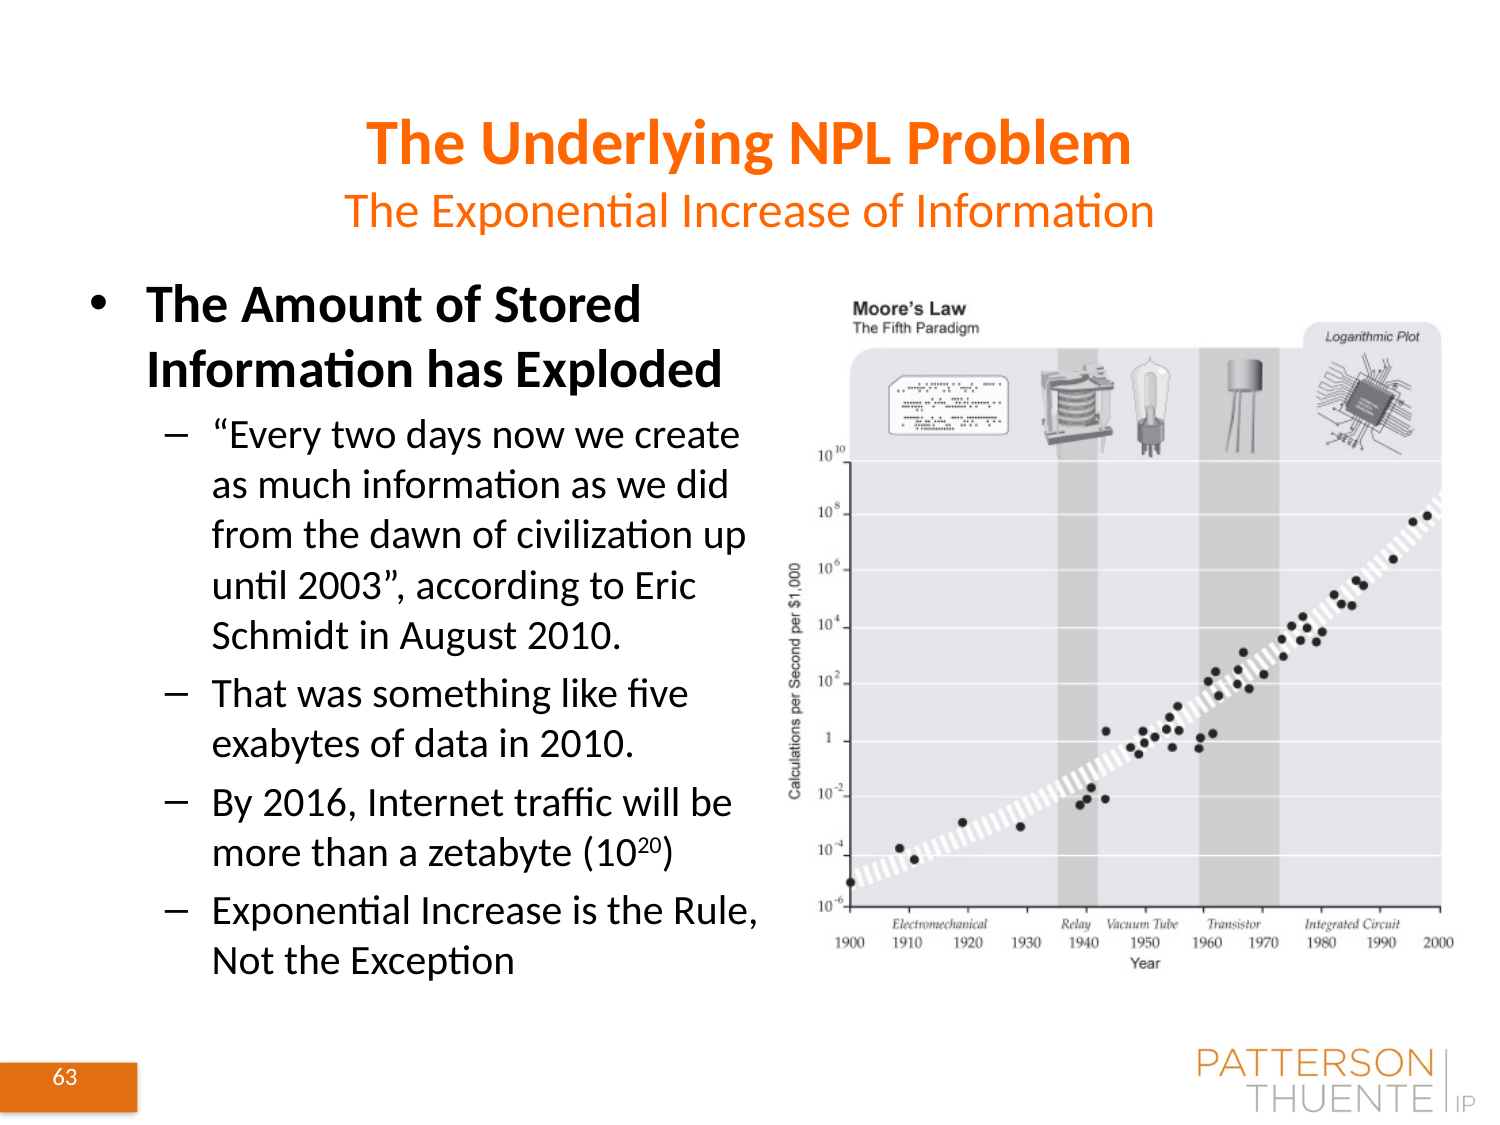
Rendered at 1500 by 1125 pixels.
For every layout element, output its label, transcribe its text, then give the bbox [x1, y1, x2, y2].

slide_number 63 [37, 1052, 175, 1113]
list The Amount of Stored Information has Exploded “Every two days now we create as much information as we did from the dawn of civilization up until 2003”, according to Eric Schmidt in August 2010. That was something like five exabytes of data in 2010. By 2016, Internet traffic will be more than a zetabyte (1020) Exponential Increase is the Rule, Not the Exception [74, 260, 775, 1012]
picture [787, 299, 1463, 973]
picture [1195, 1047, 1476, 1113]
title The Underlying NPL Problem The Exponential Increase of Information [74, 74, 1426, 263]
